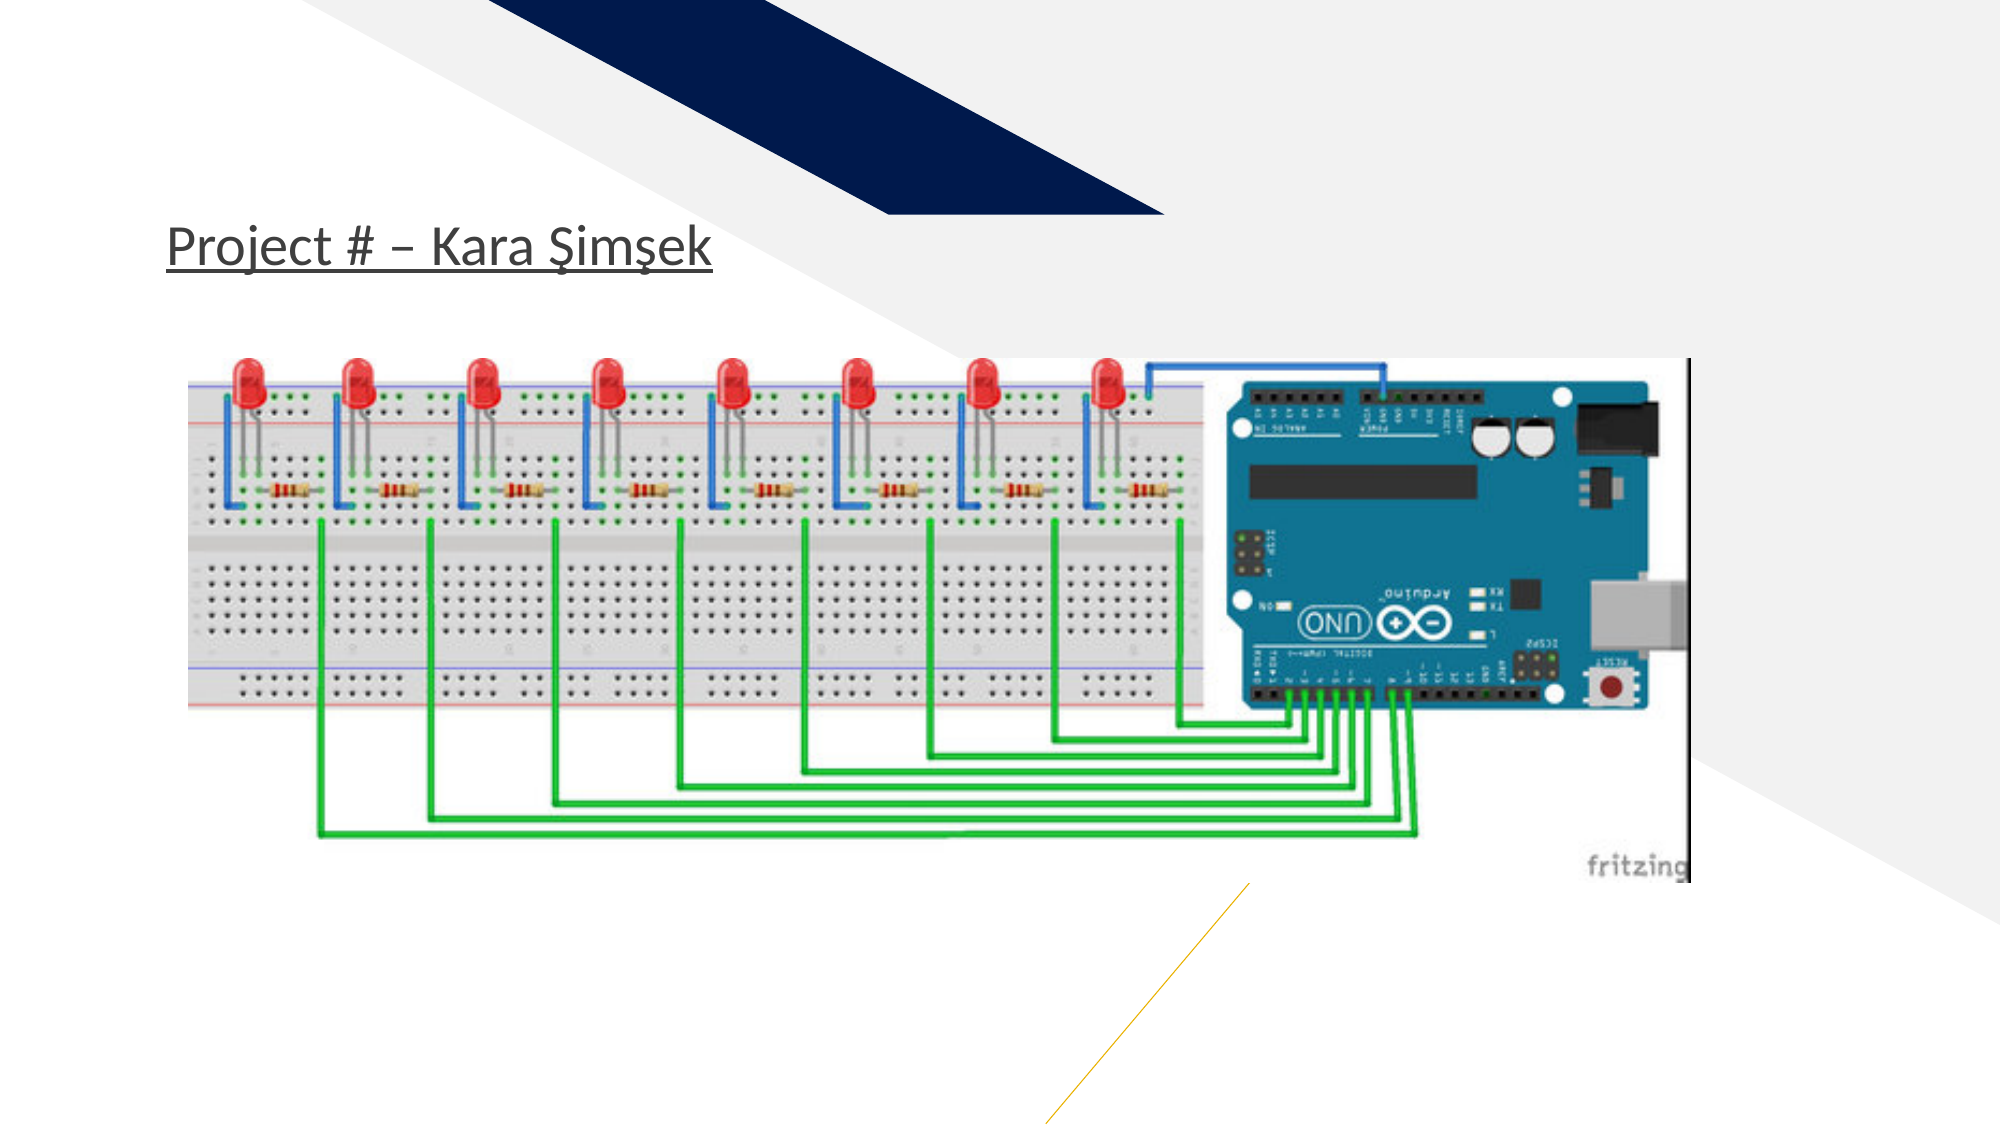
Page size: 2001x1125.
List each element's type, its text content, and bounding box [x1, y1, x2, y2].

text_box Project # – Kara Şimşek [151, 199, 1151, 285]
picture [188, 358, 1691, 883]
